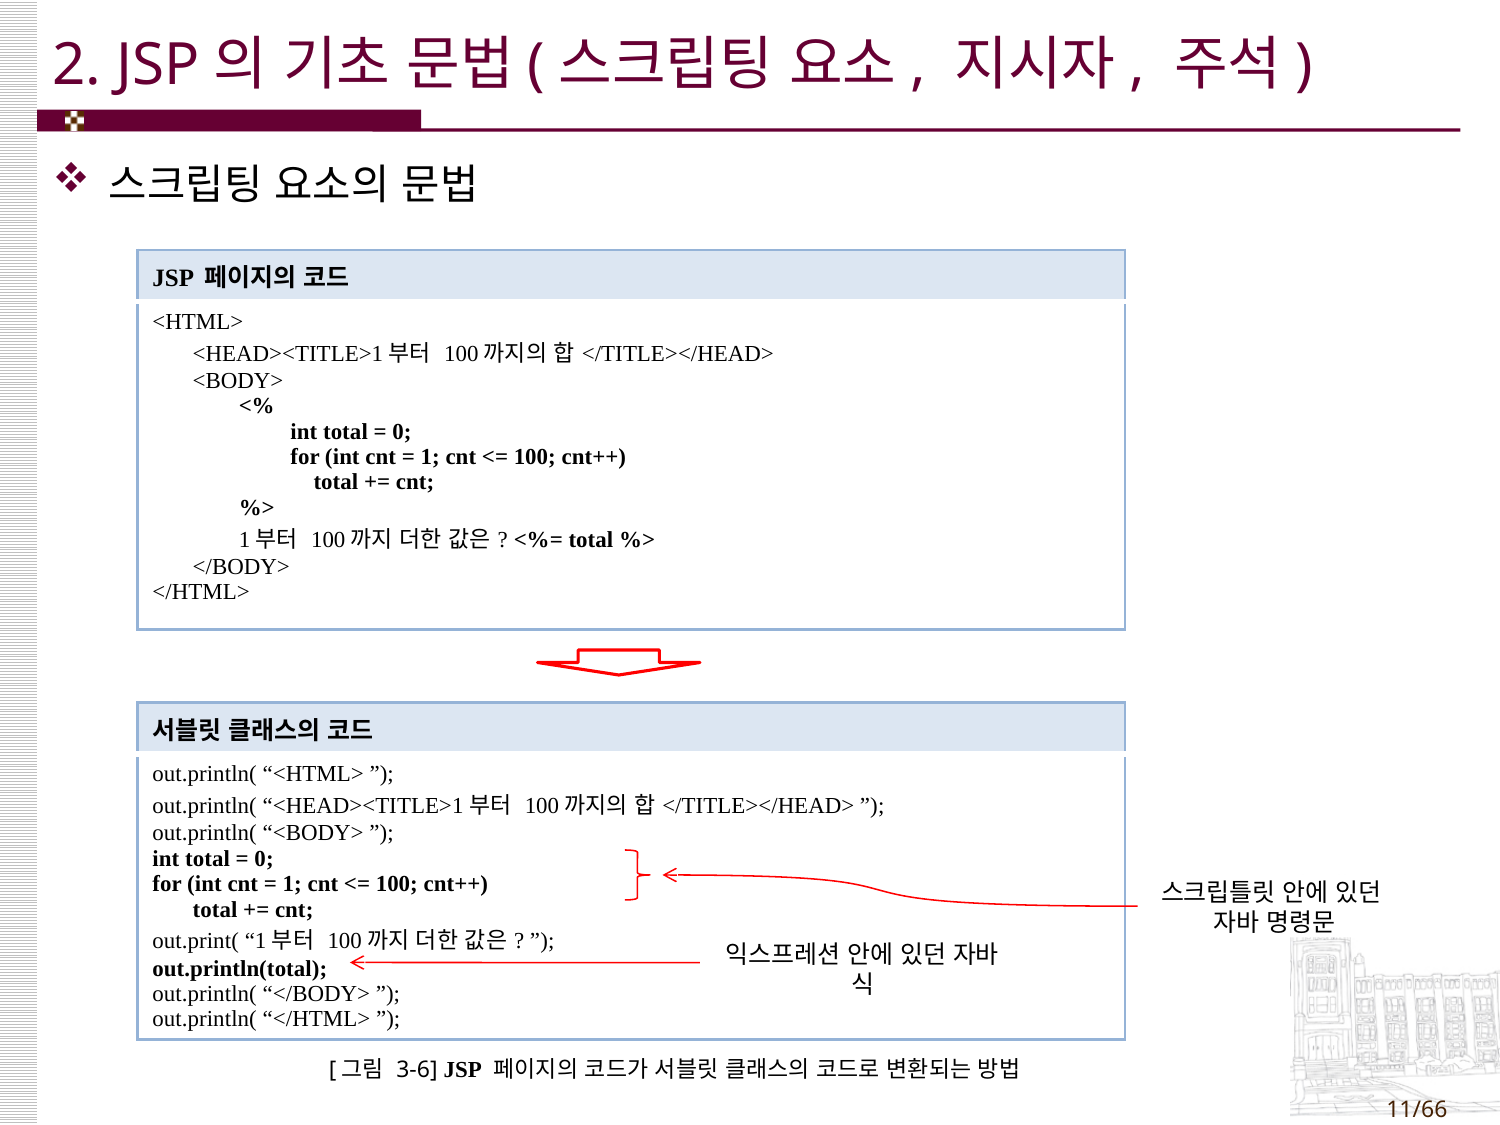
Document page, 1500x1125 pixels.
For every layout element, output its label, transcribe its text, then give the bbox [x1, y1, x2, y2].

text_box [그림 3-6] JSP 페이지의 코드가 서블릿 클래스의 코드로 변환되는 방법 [260, 1048, 1089, 1090]
text_box [535, 647, 703, 678]
title 2. JSP의 기초 문법(스크립팅 요소, 지시자, 주석) [36, 13, 1426, 109]
text_box 스크립틀릿 안에 있던 자바 명령문 [1135, 873, 1415, 939]
text_box [624, 849, 651, 901]
table_header JSP 페이지의 코드 [139, 251, 1124, 299]
table_cell out.println( “<HTML> ”); out.println( “<HEAD><TITLE>1부터 100까지의 합</TITLE></HEAD> ”); out.println( “<BODY> ”); int total = 0; for (int cnt = 1; cnt <= 100; cnt++) total += cnt; out.print( “1부터 100까지 더한 값은? ”); out.println(total); out.println( “</BODY> ”); out.println( “</HTML> ”); [139, 757, 1124, 1038]
text_box 익스프레션 안에 있던 자바 식 [698, 935, 1027, 1002]
list 스크립팅 요소의 문법 [37, 149, 1463, 1088]
table_header 서블릿 클래스의 코드 [139, 704, 1124, 751]
picture [1290, 874, 1500, 1125]
picture [65, 111, 84, 131]
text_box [662, 874, 1138, 907]
table_cell <HTML> <HEAD><TITLE>1부터 100까지의 합</TITLE></HEAD> <BODY> <% int total = 0; for (int cnt = 1; cnt <= 100; cnt++) total += cnt; %> 1부터 100까지 더한 값은? <%= total %> </BODY> </HTML> [139, 304, 1124, 628]
